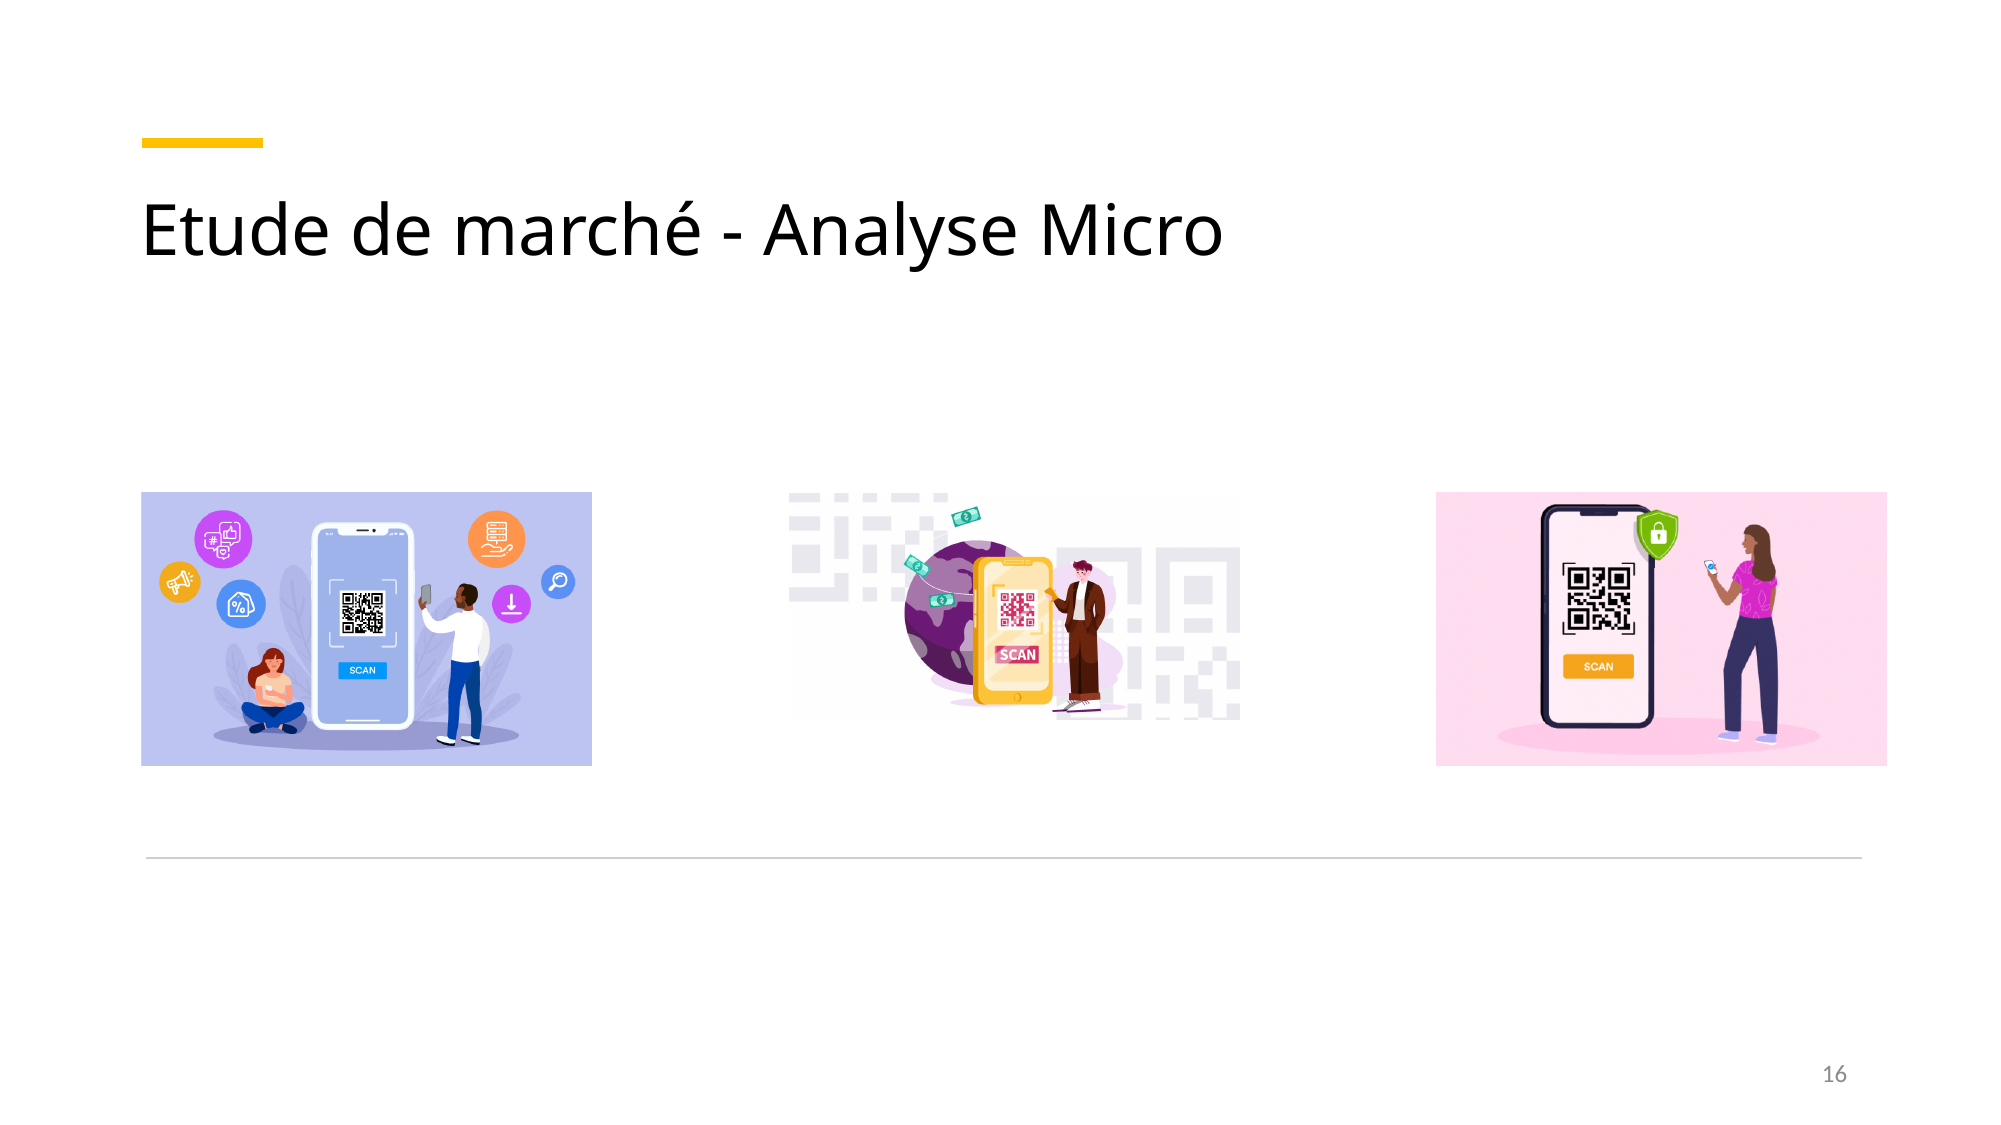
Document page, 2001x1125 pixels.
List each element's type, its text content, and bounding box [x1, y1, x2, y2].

title Etude de marché - Analyse Micro [125, 187, 1841, 325]
slide_number 16 [1412, 1042, 1863, 1103]
picture [1436, 492, 1887, 766]
picture [789, 493, 1240, 720]
picture [141, 492, 592, 766]
